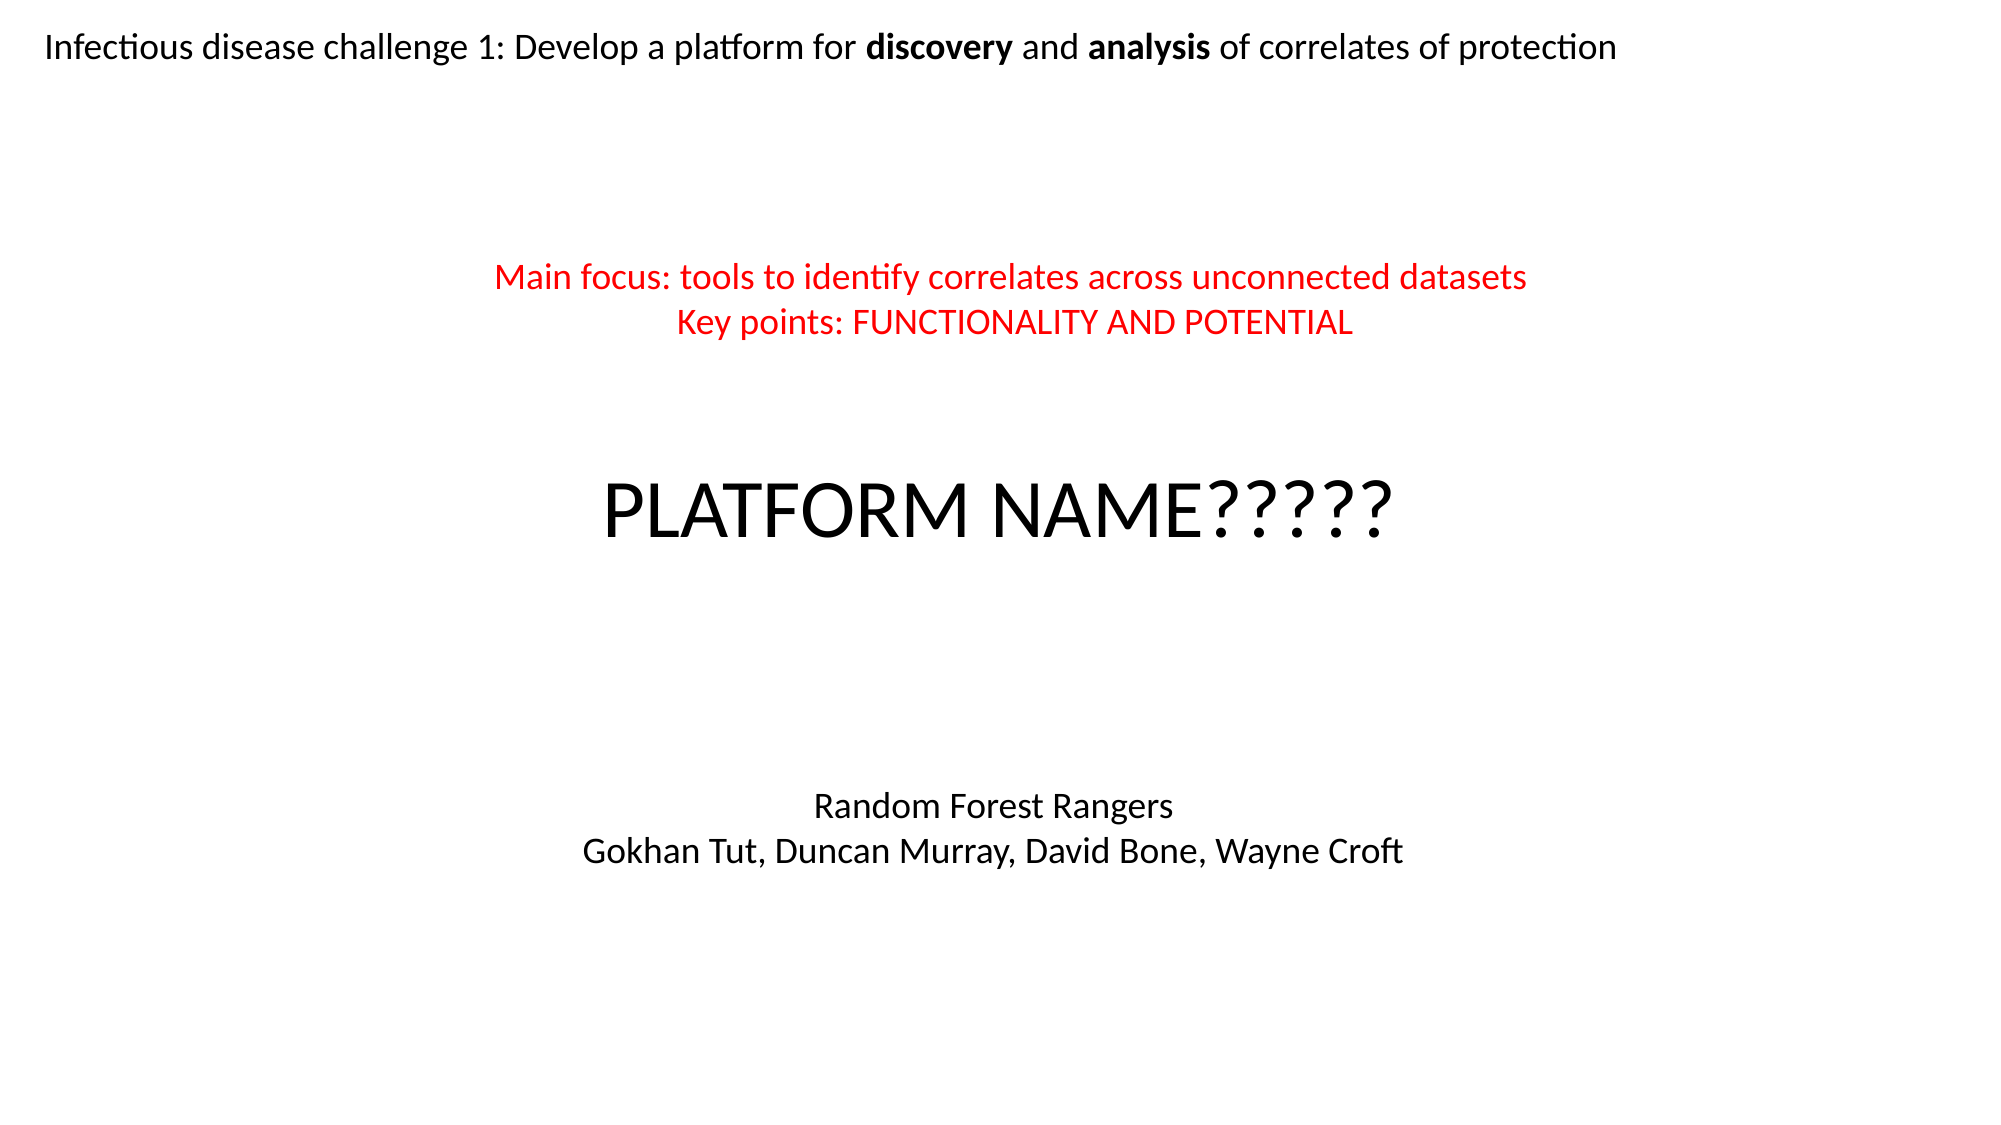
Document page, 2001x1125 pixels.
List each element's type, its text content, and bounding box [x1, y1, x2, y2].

text_box Infectious disease challenge 1: Develop a platform for discovery and analysis of correlates of protection [29, 14, 1633, 74]
text_box Random Forest Rangers Gokhan Tut, Duncan Murray, David Bone, Wayne Croft [567, 773, 1420, 879]
text_box Main focus: tools to identify correlates across unconnected datasets Key points: FUNCTIONALITY AND POTENTIAL [479, 244, 1552, 350]
text_box PLATFORM NAME????? [587, 446, 1413, 762]
